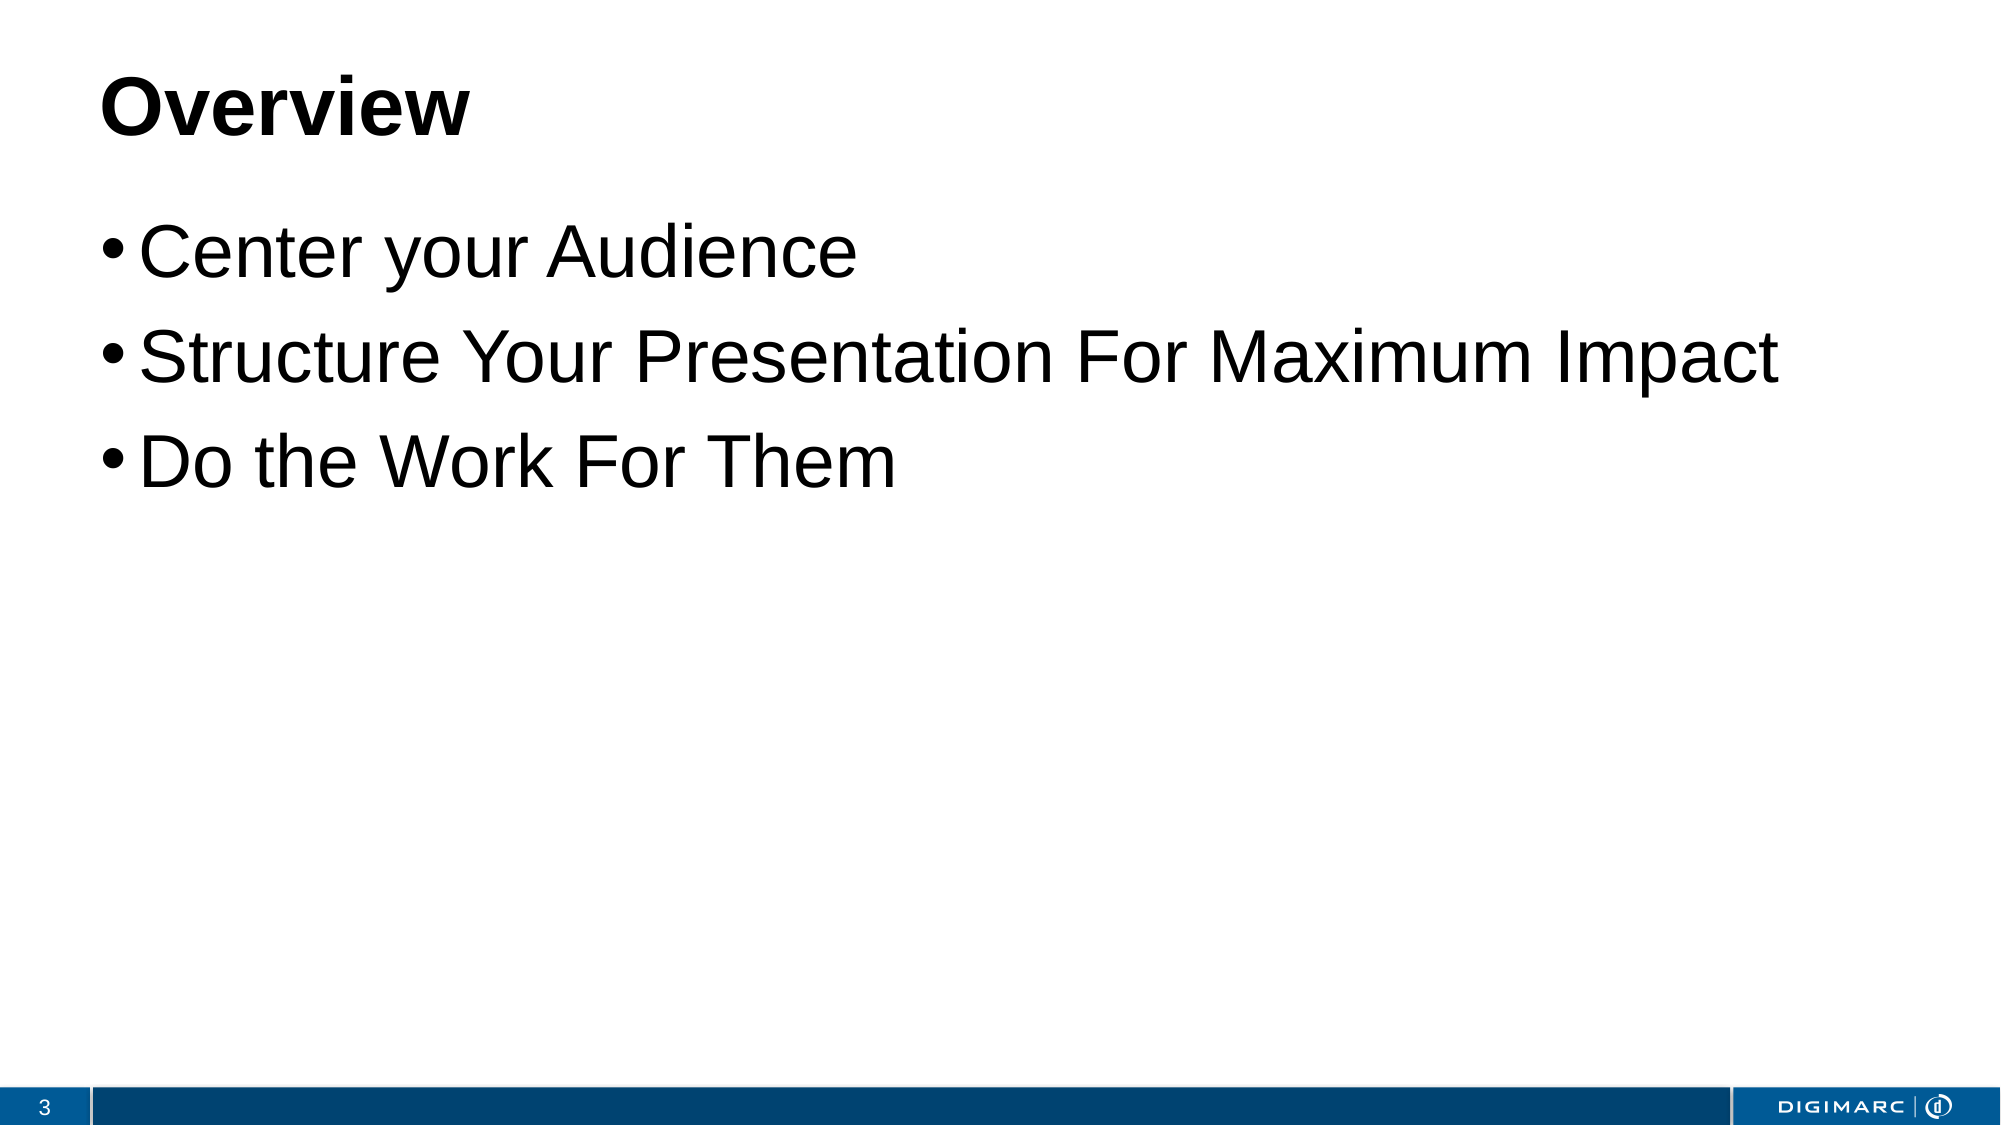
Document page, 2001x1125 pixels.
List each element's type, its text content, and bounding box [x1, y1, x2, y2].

picture [1779, 1094, 1952, 1119]
title Overview [84, 45, 1902, 150]
list Center your Audience Structure Your Presentation For Maximum Impact Do the Work For Them [85, 195, 1902, 938]
